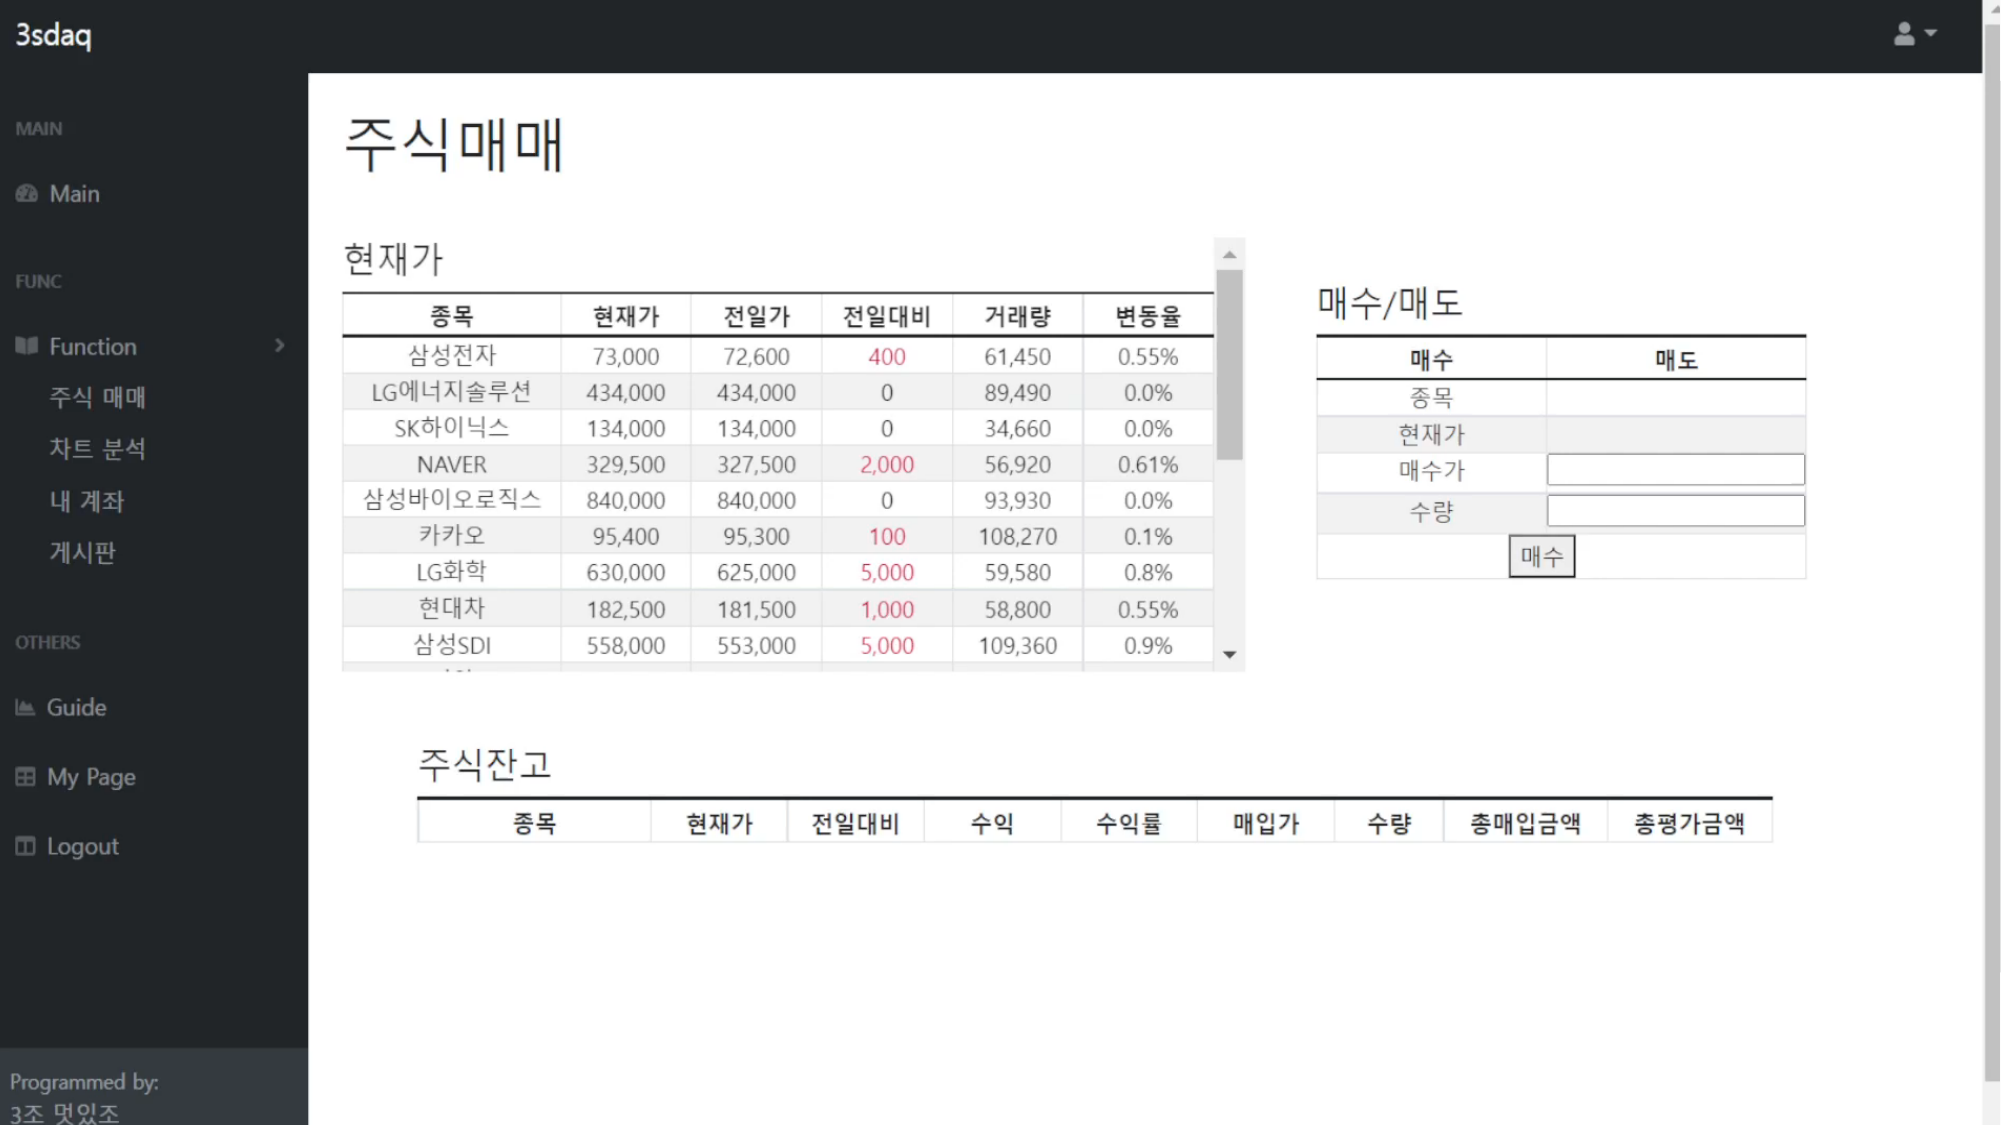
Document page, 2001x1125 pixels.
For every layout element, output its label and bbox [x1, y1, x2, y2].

list [0, 0, 2000, 1125]
